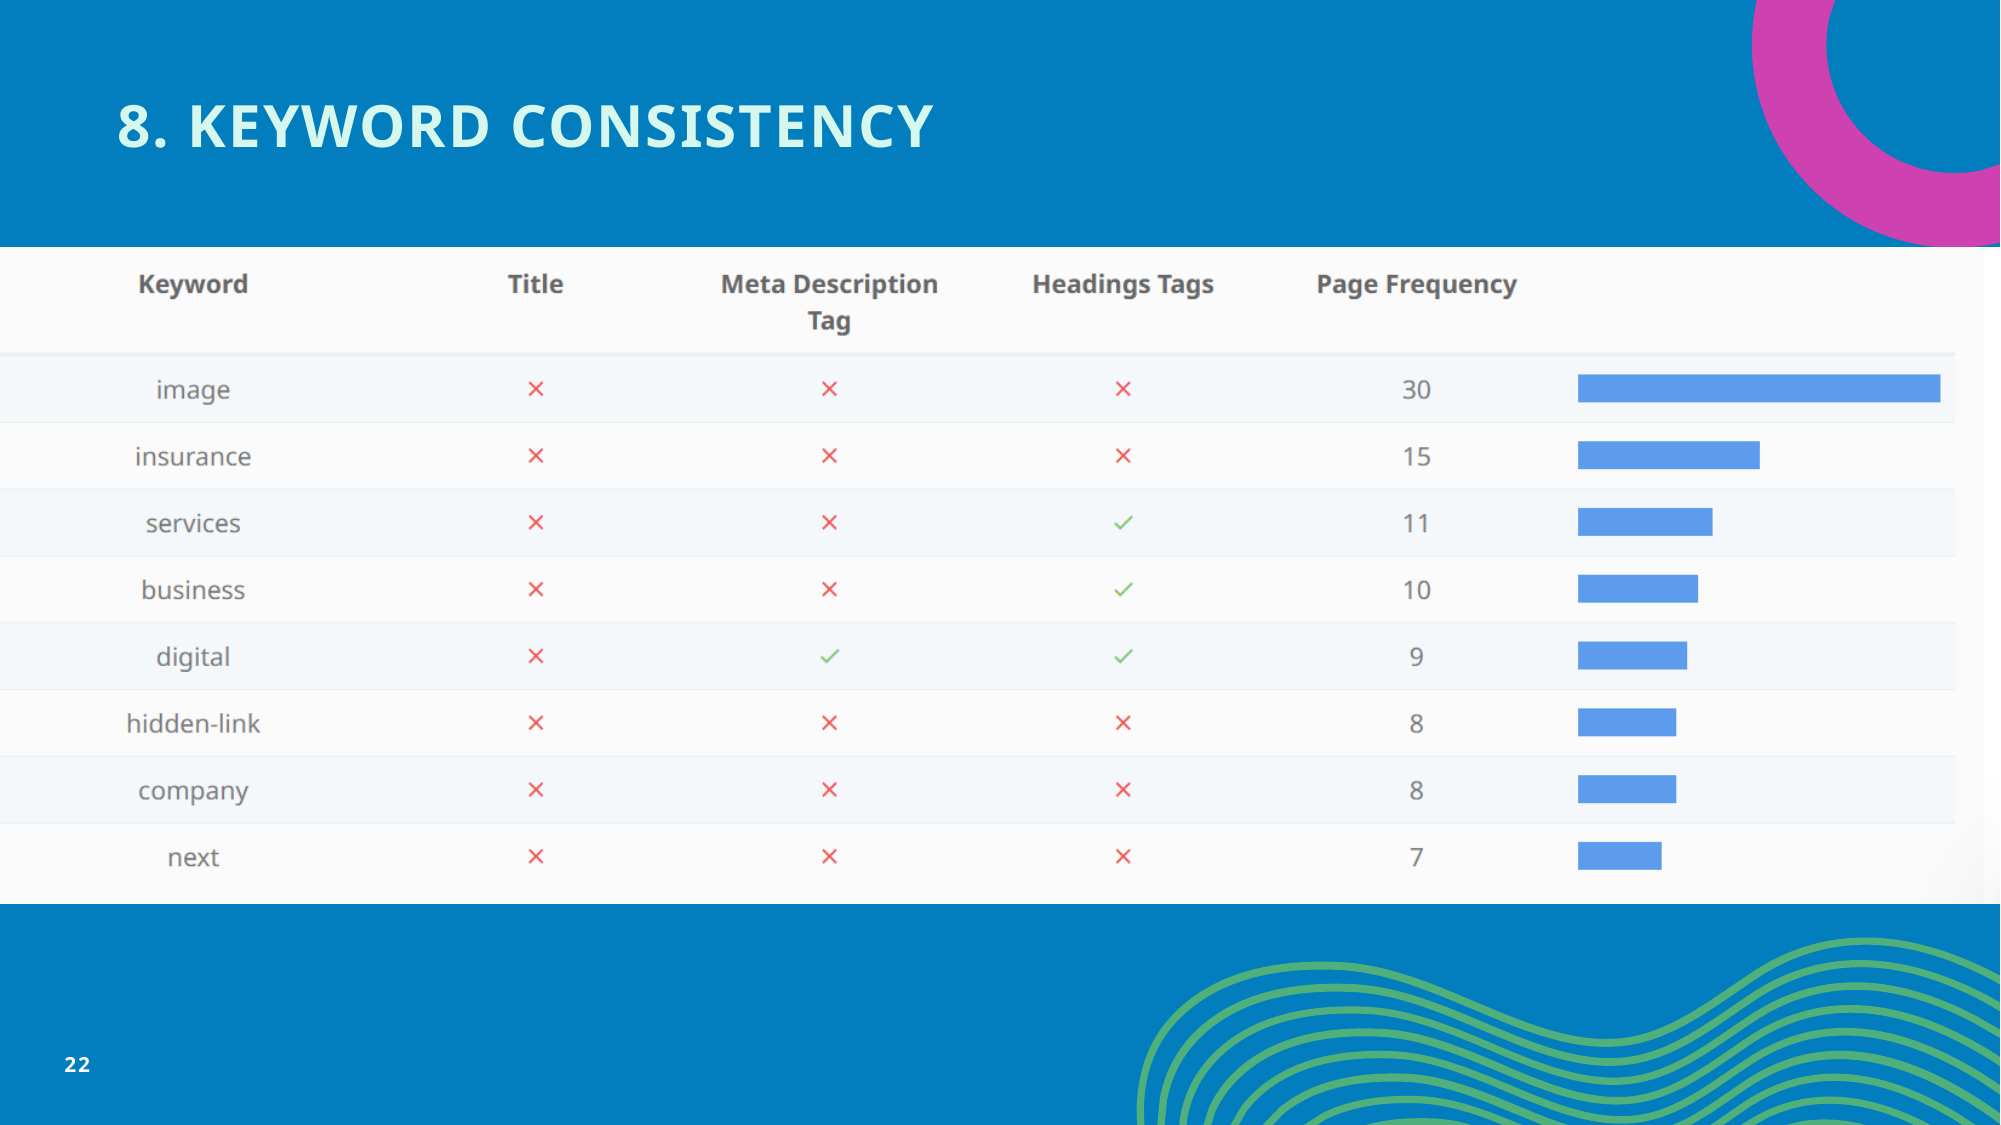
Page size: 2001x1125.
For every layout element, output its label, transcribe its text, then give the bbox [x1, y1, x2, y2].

picture [0, 247, 2000, 903]
text_box [1136, 937, 2000, 1125]
title 8. Keyword consistency [102, 52, 1600, 195]
text_box [1750, 0, 2000, 247]
slide_number 22 [49, 1043, 147, 1086]
